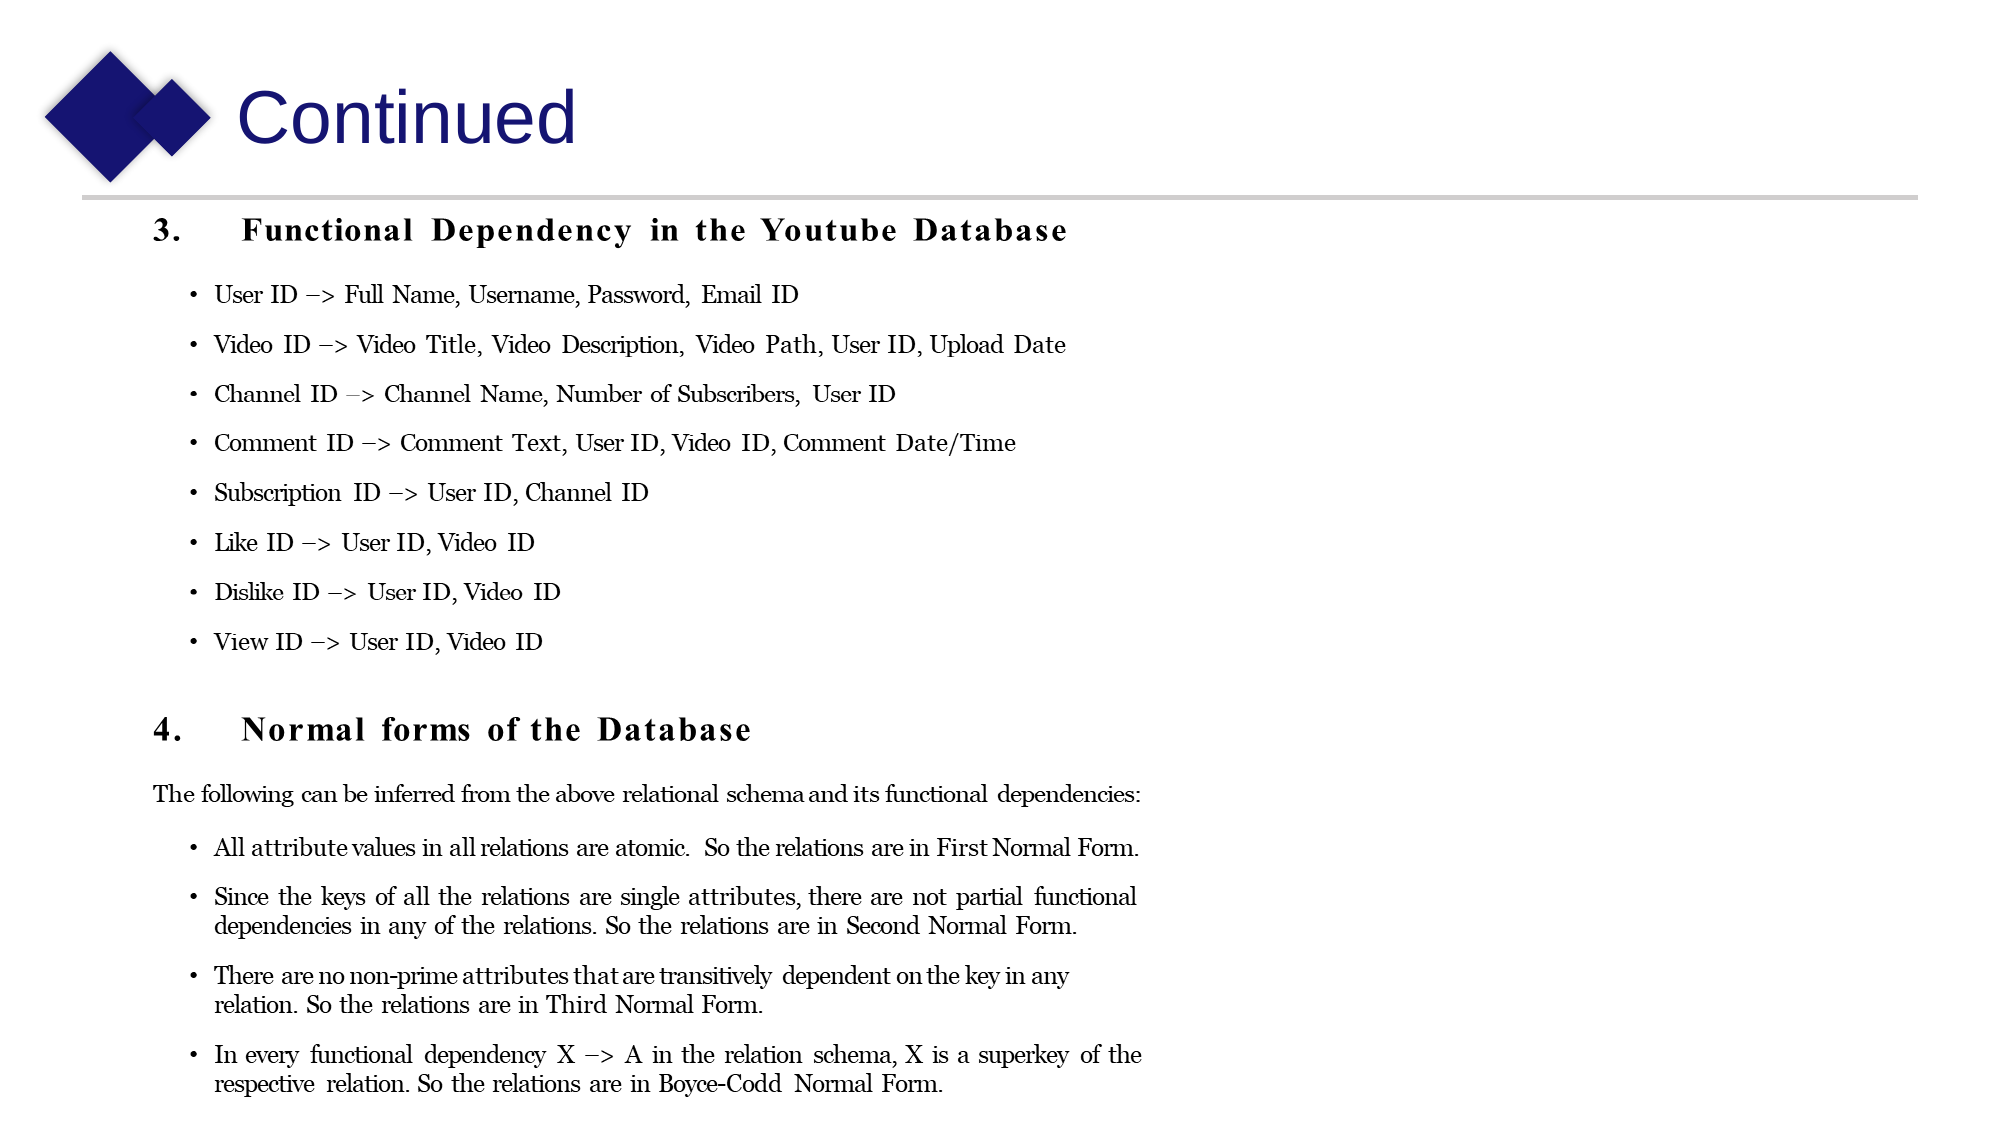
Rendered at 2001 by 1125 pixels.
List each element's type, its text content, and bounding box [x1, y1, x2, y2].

text_box [133, 79, 211, 157]
picture [132, 197, 1163, 1112]
text_box [44, 51, 150, 183]
text_box Continued [221, 60, 1153, 166]
